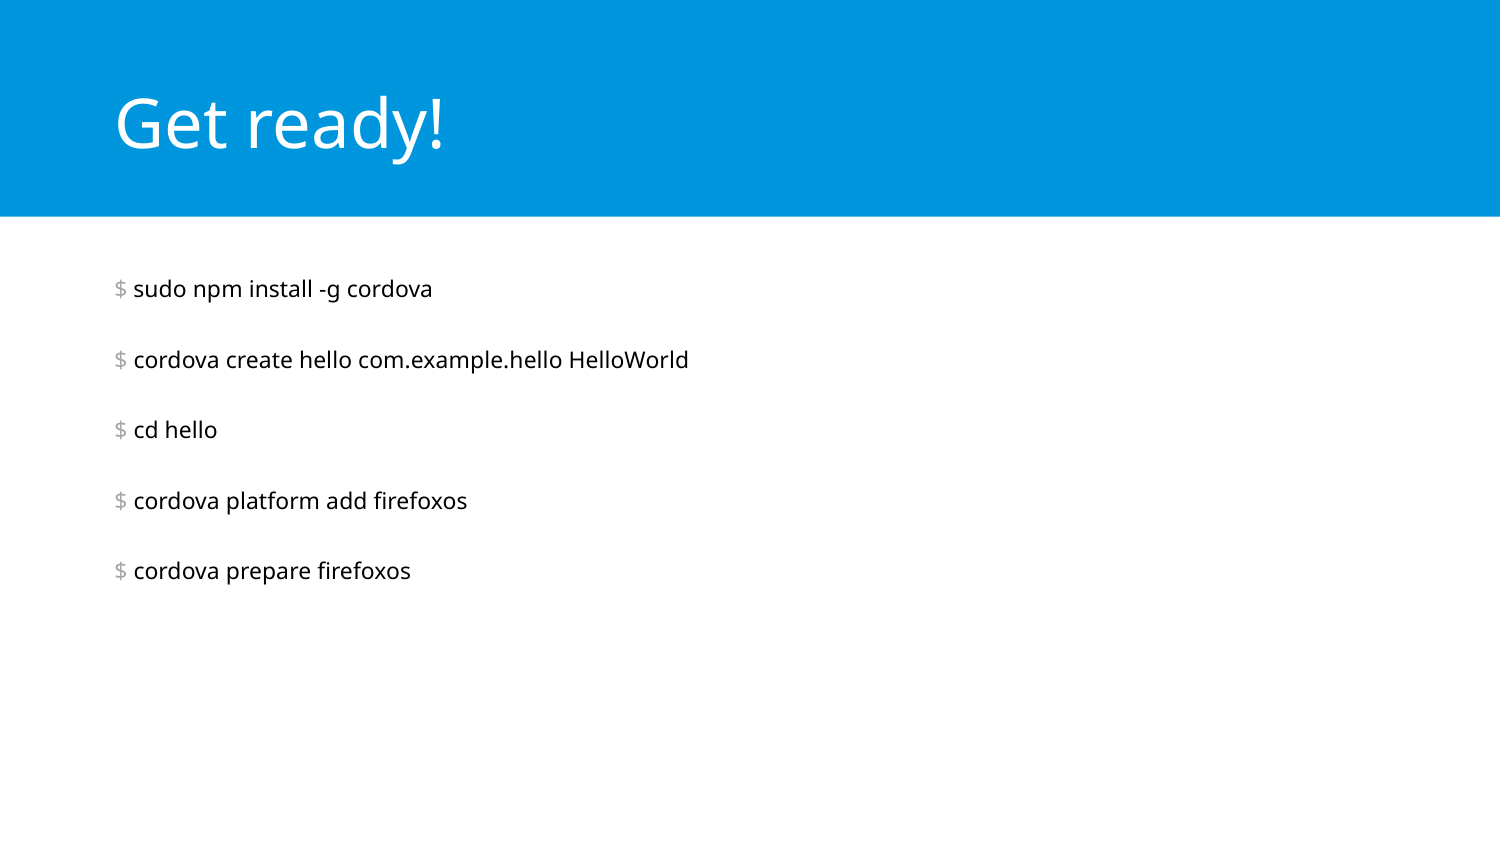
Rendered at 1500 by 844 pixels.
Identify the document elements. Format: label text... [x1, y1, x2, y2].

list $ sudo npm install -g cordova $ cordova create hello com.example.hello HelloWorld $ cd hello $ cordova platform add firefoxos $ cordova prepare firefoxos [103, 241, 1397, 818]
title Get ready! [103, 44, 1397, 208]
